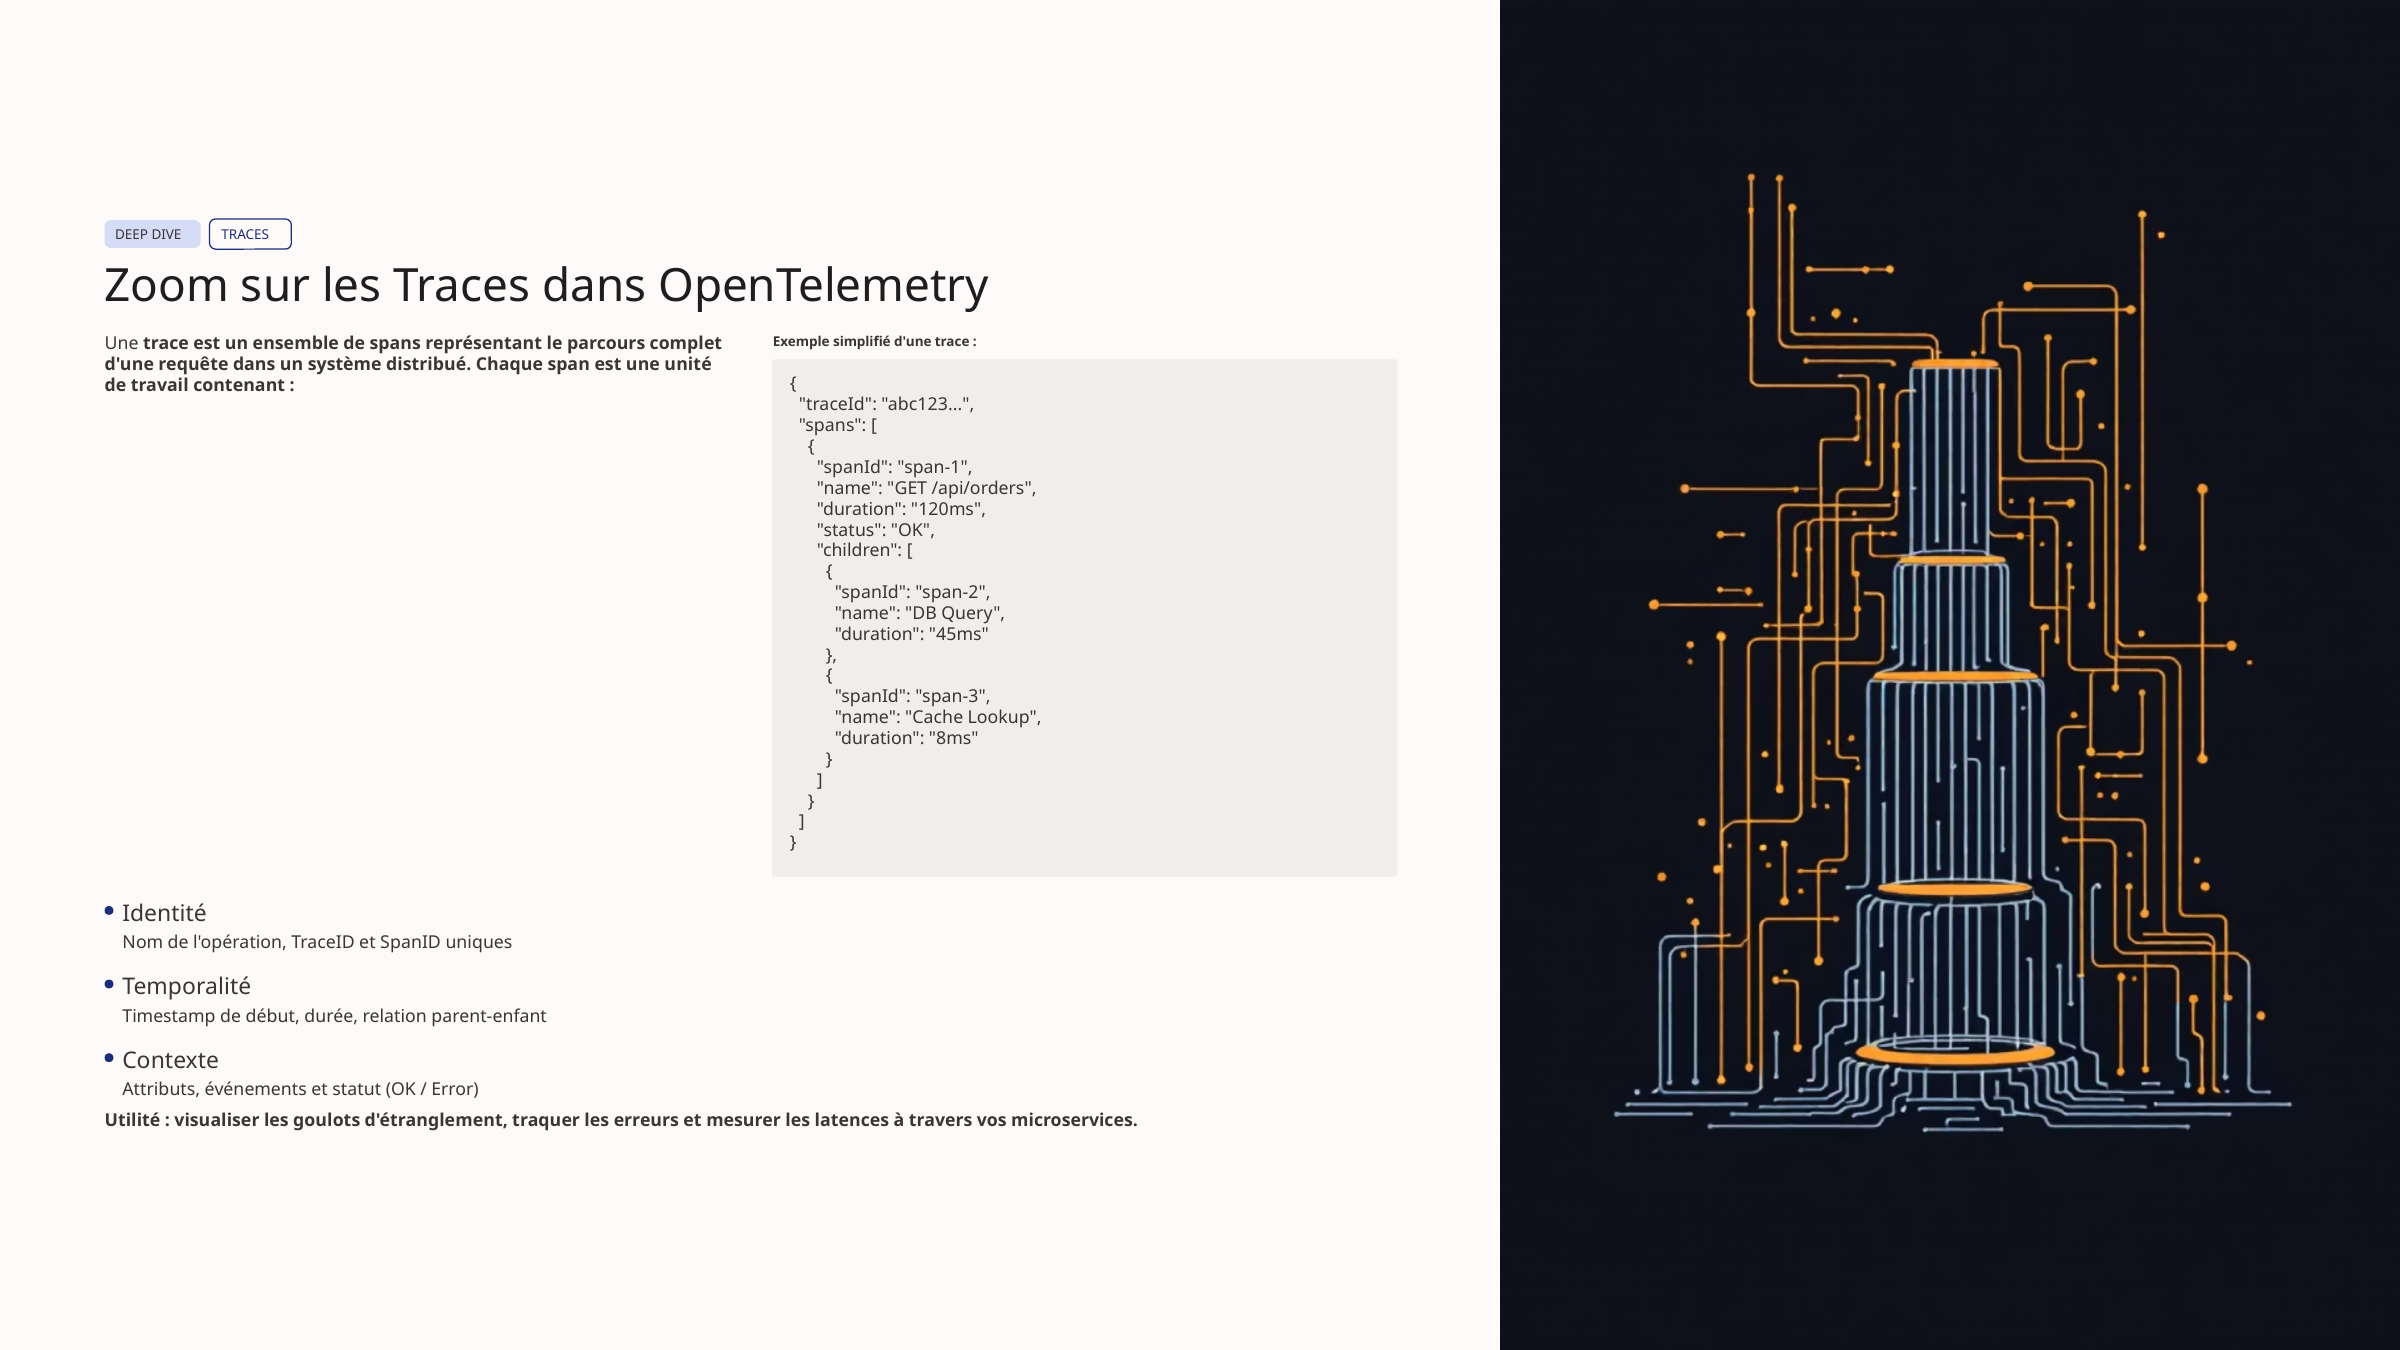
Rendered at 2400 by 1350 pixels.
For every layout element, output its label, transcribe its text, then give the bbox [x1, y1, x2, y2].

text_box Une trace est un ensemble de spans représentant le parcours complet d'une requête dans un système distribué. Chaque span est une unité de travail contenant : [104, 332, 729, 397]
text_box DEEP DIVE [115, 225, 190, 243]
text_box [104, 1053, 114, 1063]
text_box [209, 218, 292, 250]
text_box { "traceId": "abc123...", "spans": [ { "spanId": "span-1", "name": "GET /api/orders", "duration": "120ms", "status": "OK", "children": [ { "spanId": "span-2", "name": "DB Query", "duration": "45ms" }, { "spanId": "span-3", "name": "Cache Lookup", "duration": "8ms" } ] } ] } [789, 372, 1380, 864]
text_box Exemple simplifié d'une trace : [772, 332, 1397, 350]
picture [1499, 0, 2400, 1350]
text_box Utilité : visualiser les goulots d'étranglement, traquer les erreurs et mesurer les latences à travers vos microservices. [104, 1109, 1396, 1131]
text_box [104, 905, 114, 915]
text_box Timestamp de début, durée, relation parent-enfant [122, 1004, 1396, 1026]
text_box Contexte [122, 1043, 357, 1073]
text_box Zoom sur les Traces dans OpenTelemetry [104, 252, 1078, 312]
text_box [772, 359, 1398, 877]
text_box [104, 979, 114, 989]
text_box Nom de l'opération, TraceID et SpanID uniques [122, 931, 1396, 953]
text_box Identité [122, 896, 357, 926]
text_box TRACES [221, 225, 280, 243]
text_box Attributs, événements et statut (OK / Error) [122, 1078, 1396, 1100]
text_box Temporalité [122, 970, 357, 1000]
text_box [104, 220, 201, 248]
